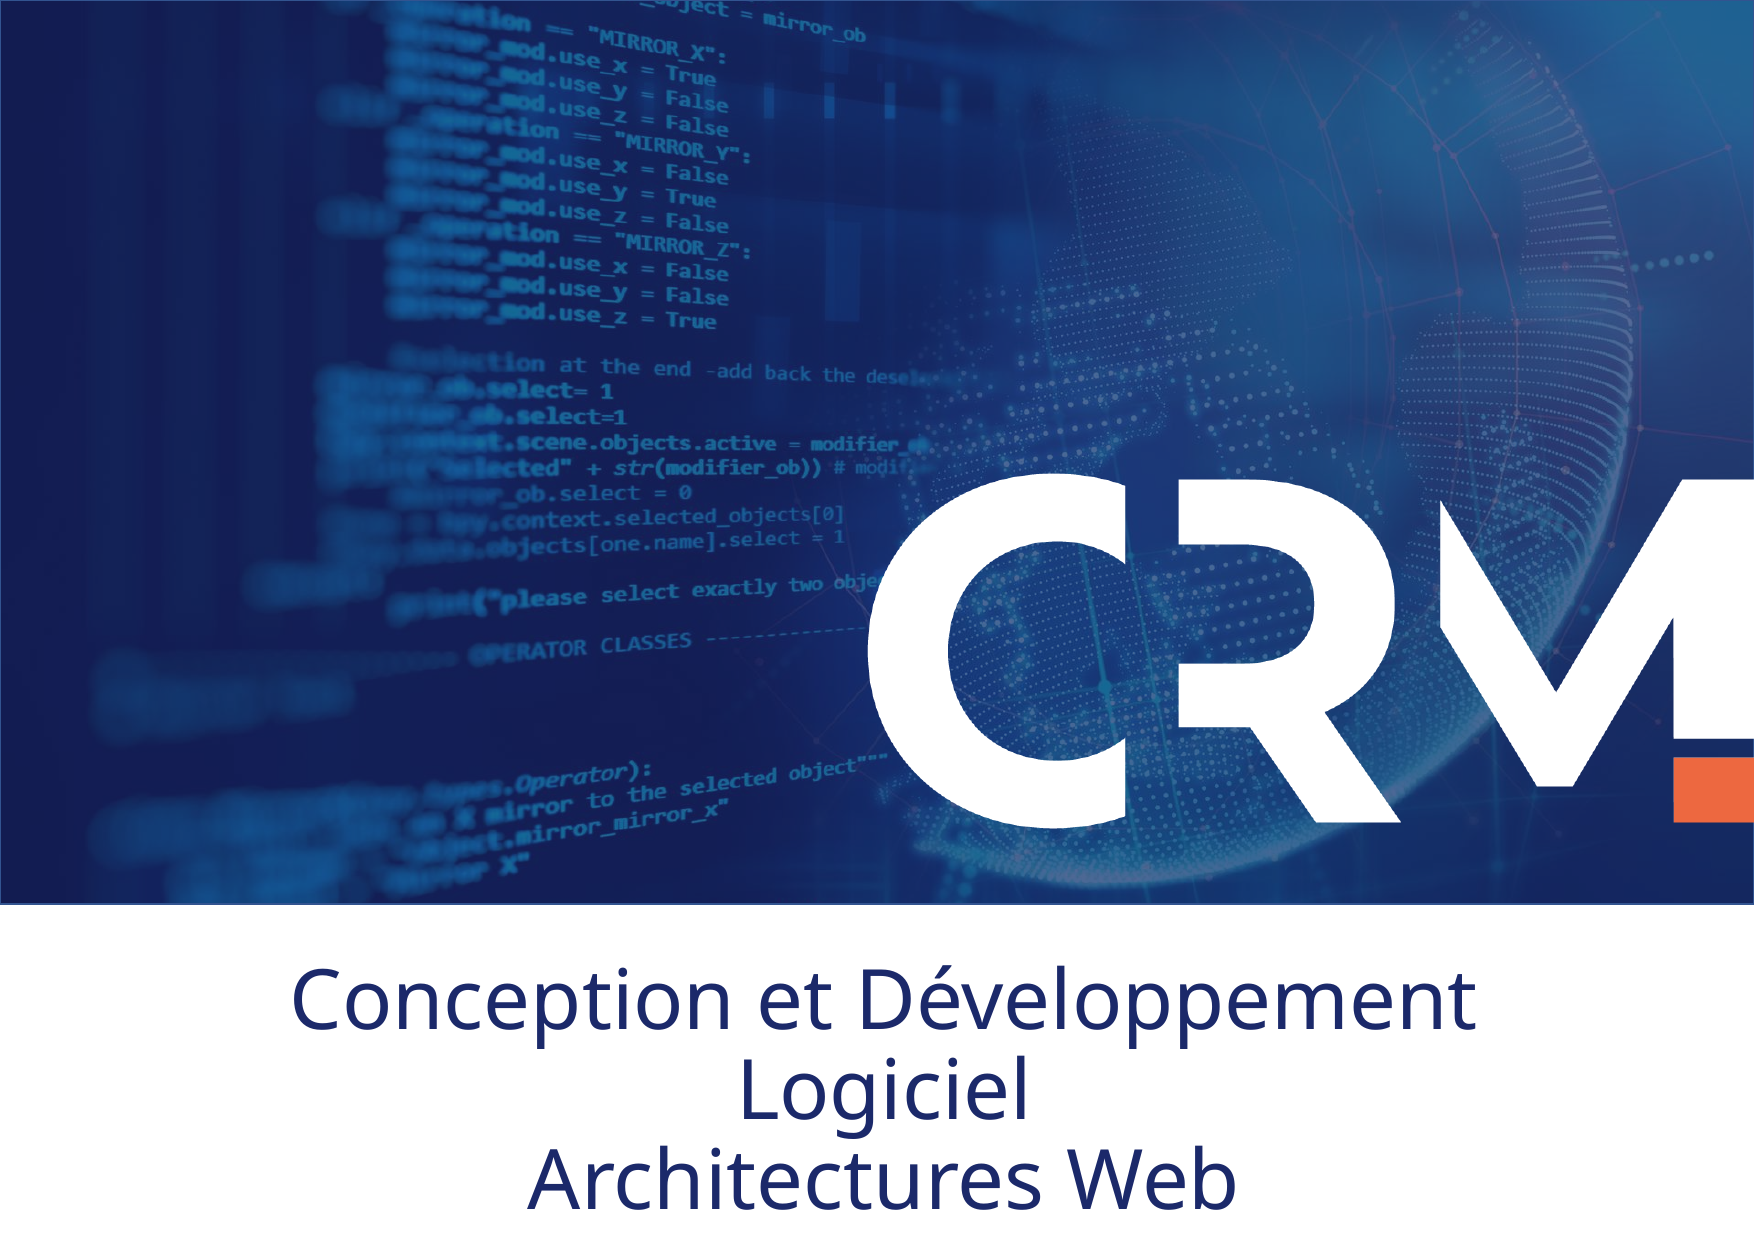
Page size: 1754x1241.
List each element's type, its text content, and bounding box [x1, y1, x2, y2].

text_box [0, 0, 1754, 905]
title Conception et Développement Logiciel Architectures Web [127, 950, 1641, 1169]
